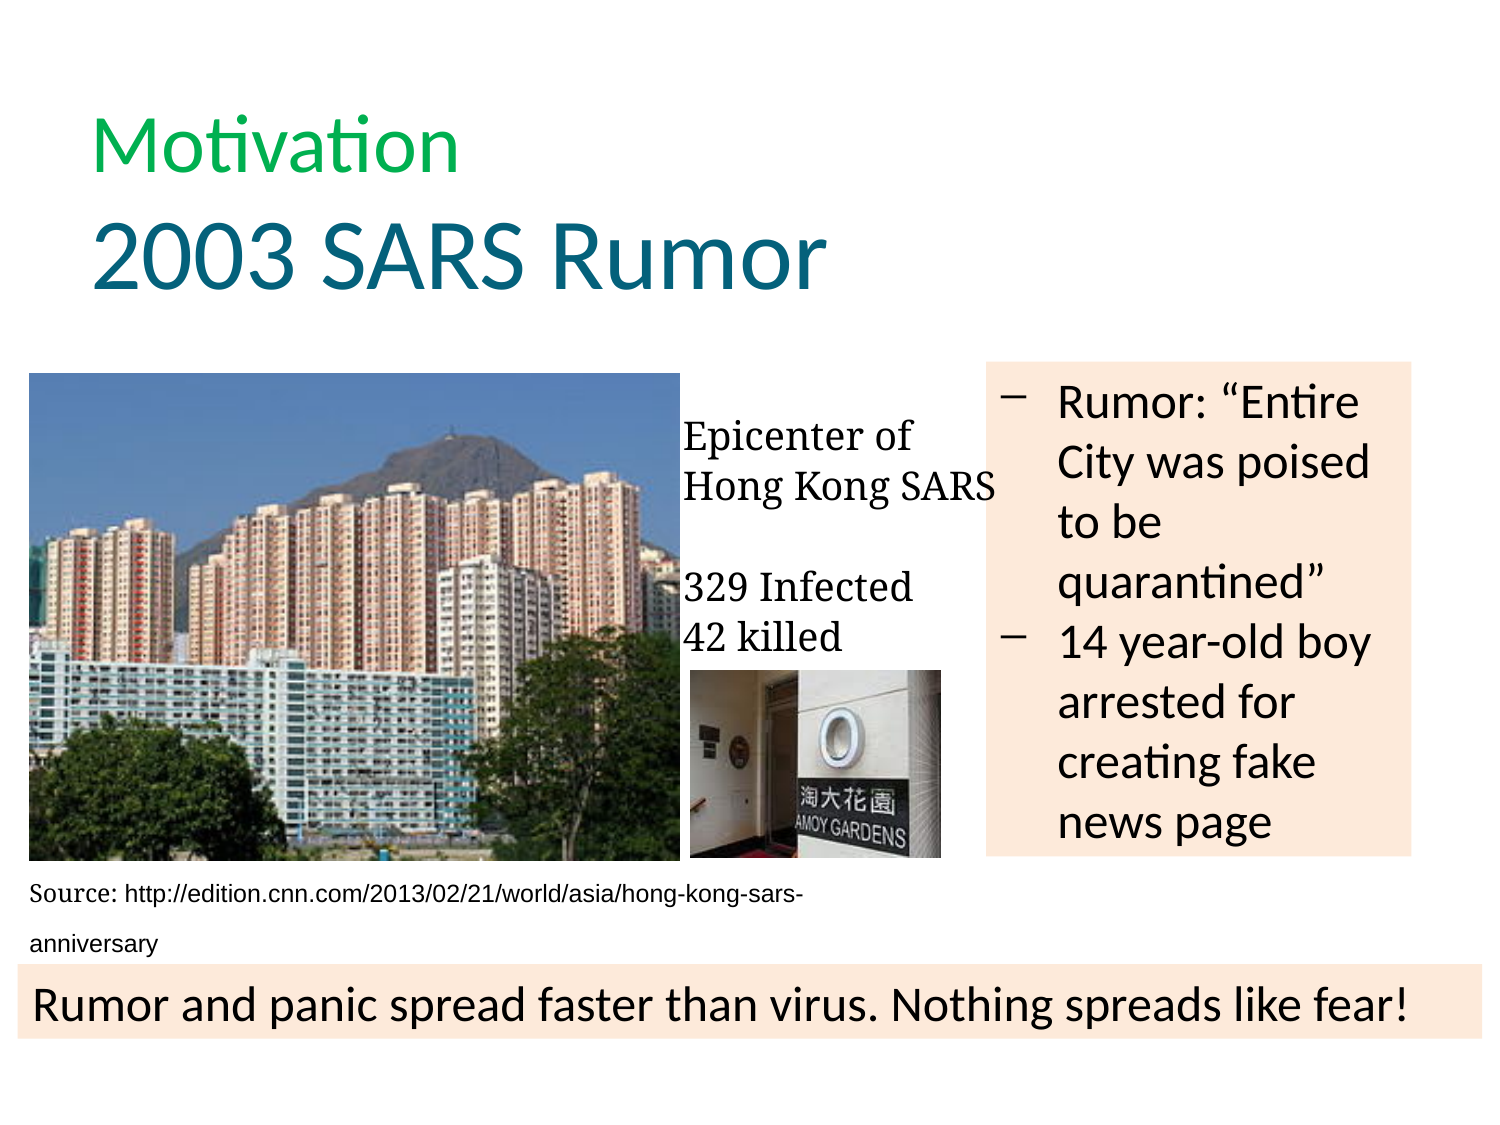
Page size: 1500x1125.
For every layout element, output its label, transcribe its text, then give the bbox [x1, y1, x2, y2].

title Motivation [74, 44, 1426, 233]
text_box Rumor: “Entire City was poised to be quarantined” 14 year-old boy arrested for creating fake news page [986, 361, 1412, 857]
picture [29, 373, 680, 861]
text_box [684, 420, 1007, 703]
text_box Epicenter of Hong Kong SARS 329 Infected 42 killed [684, 408, 997, 667]
text_box Source: http://edition.cnn.com/2013/02/21/world/asia/hong-kong-sars-anniversary [29, 862, 928, 964]
text_box 2003 SARS Rumor [90, 184, 852, 408]
picture [690, 670, 942, 859]
text_box Rumor and panic spread faster than virus. Nothing spreads like fear! [17, 964, 1483, 1039]
